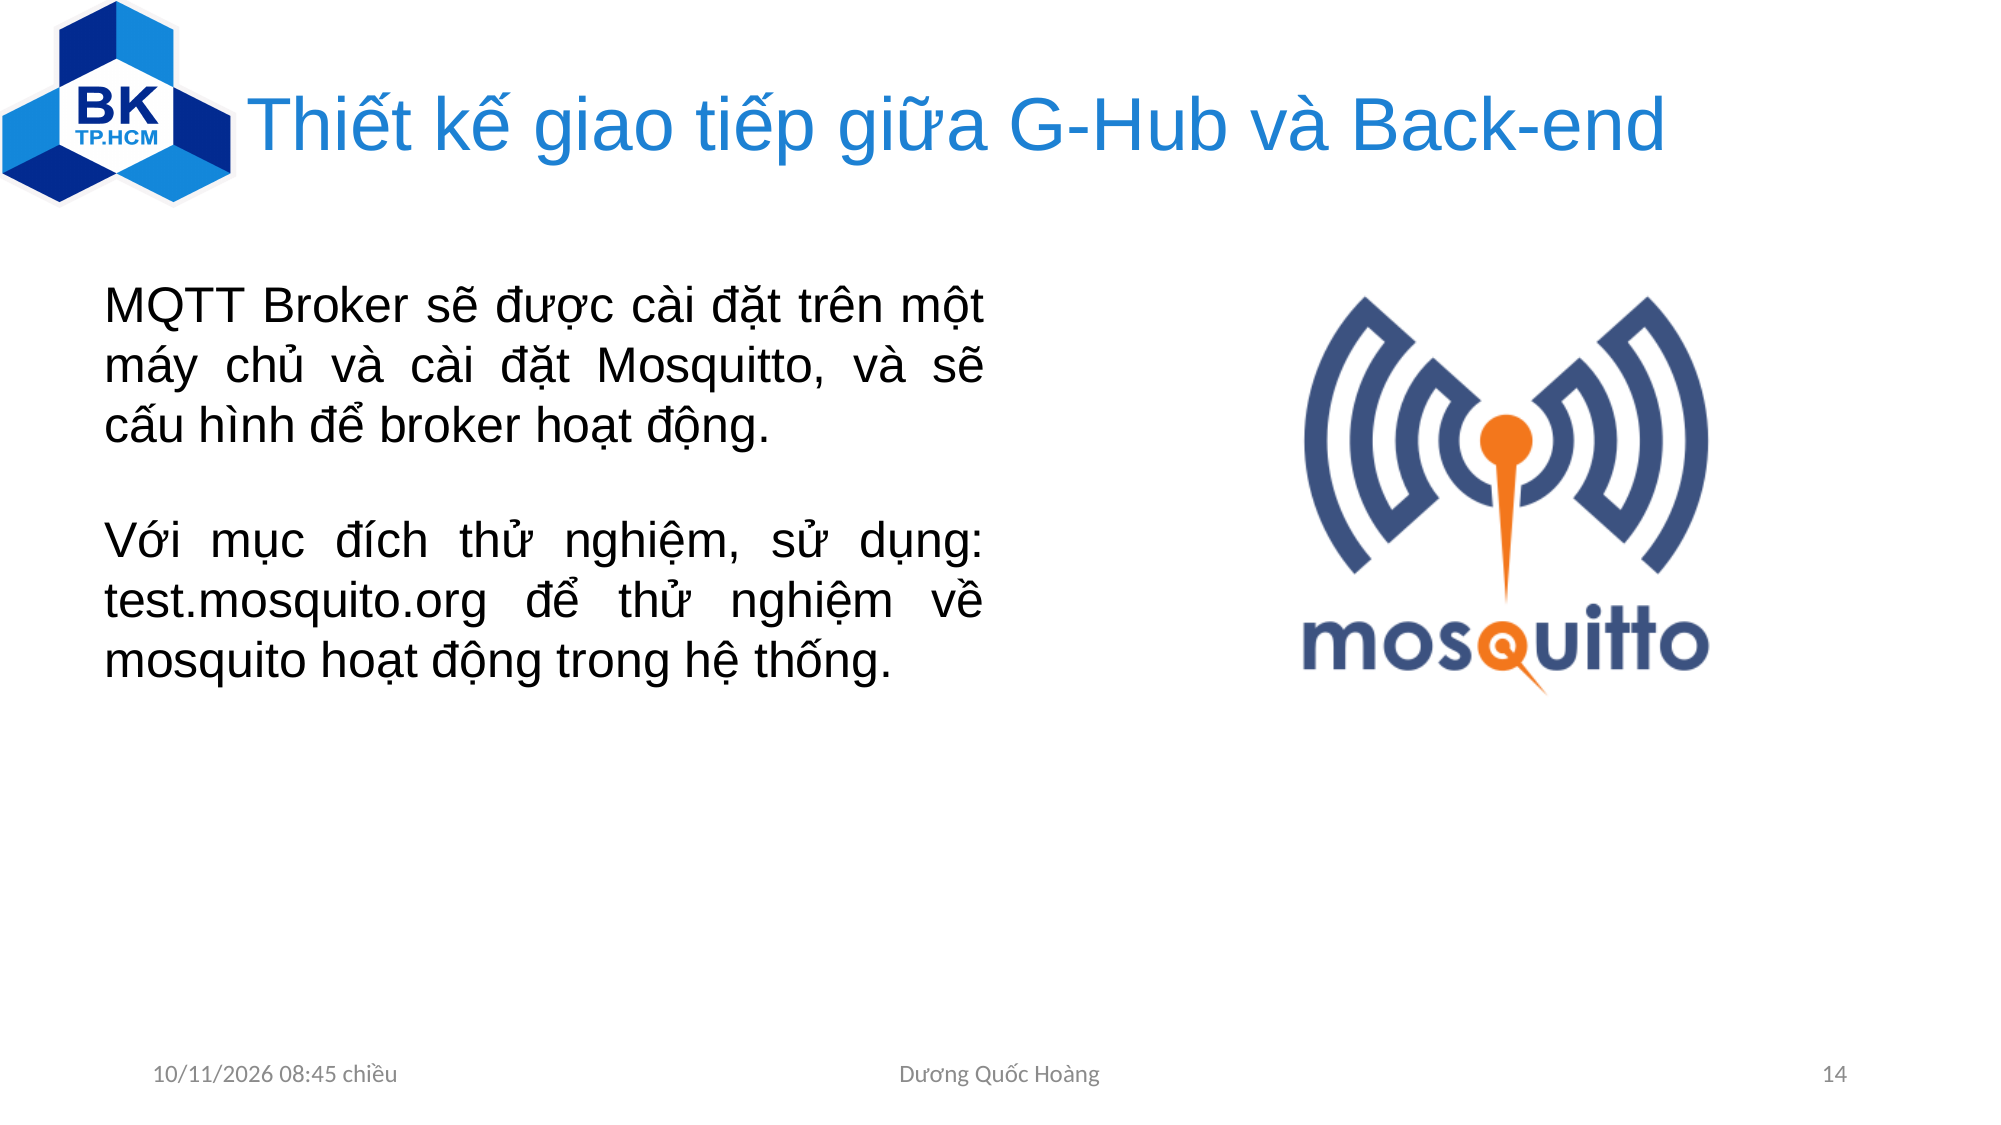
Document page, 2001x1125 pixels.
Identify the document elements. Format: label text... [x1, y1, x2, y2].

footer Dương Quốc Hoàng [662, 1042, 1338, 1103]
slide_number 14 [1412, 1042, 1863, 1103]
text_box MQTT Broker sẽ được cài đặt trên một máy chủ và cài đặt Mosquitto, và sẽ cấu hình để broker hoạt động. [89, 265, 1000, 460]
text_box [0, 0, 2000, 265]
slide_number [137, 1042, 588, 1103]
text_box Với mục đích thử nghiệm, sử dụng: test.mosquito.org để thử nghiệm về mosquito hoạt động trong hệ thống. [89, 500, 1000, 695]
picture [1042, 264, 1971, 729]
